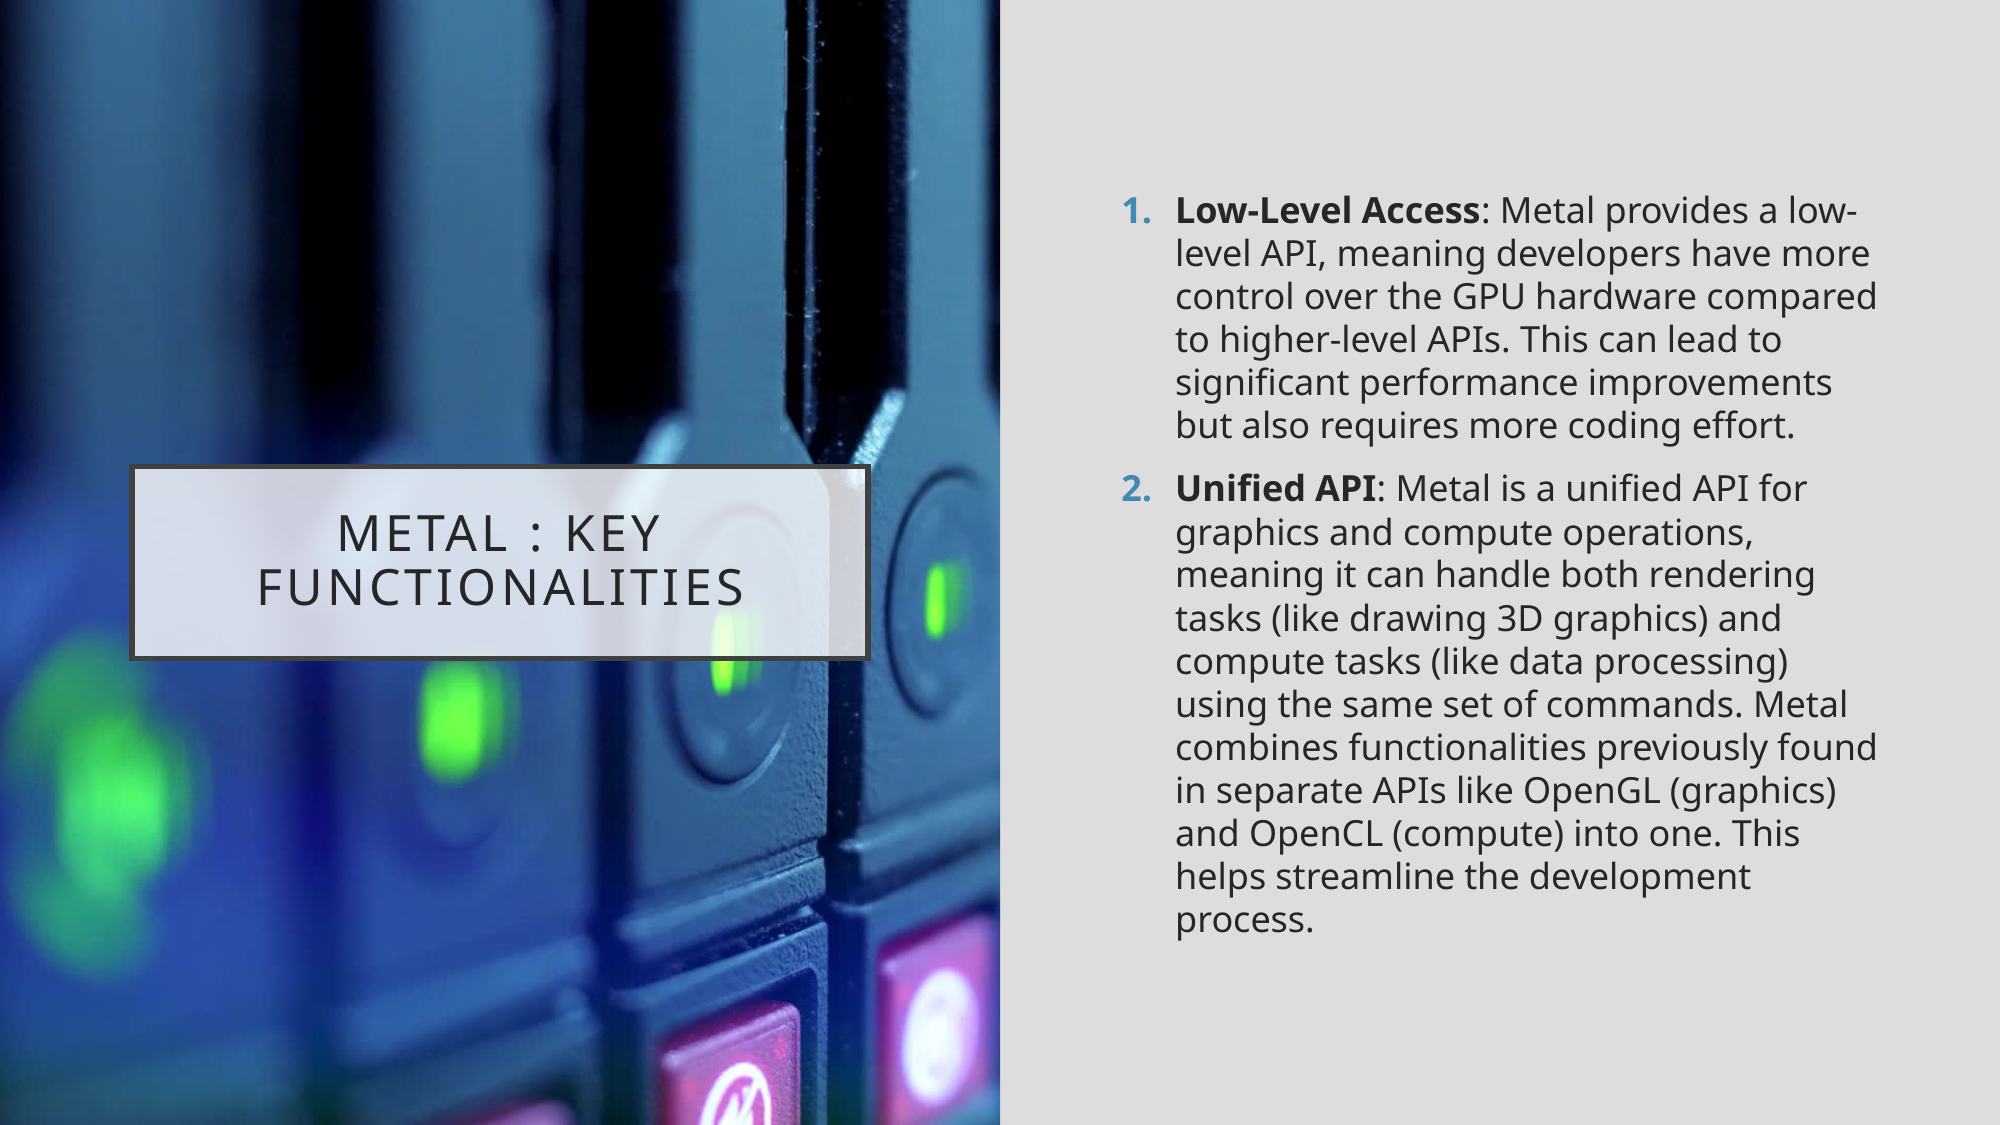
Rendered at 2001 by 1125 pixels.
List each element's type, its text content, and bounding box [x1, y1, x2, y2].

picture [0, 0, 1001, 1125]
list Low-Level Access: Metal provides a low-level API, meaning developers have more control over the GPU hardware compared to higher-level APIs. This can lead to significant performance improvements but also requires more coding effort. Unified API: Metal is a unified API for graphics and compute operations, meaning it can handle both rendering tasks (like drawing 3D graphics) and compute tasks (like data processing) using the same set of commands. Metal combines functionalities previously found in separate APIs like OpenGL (graphics) and OpenCL (compute) into one. This helps streamline the development process. [1106, 160, 1895, 968]
